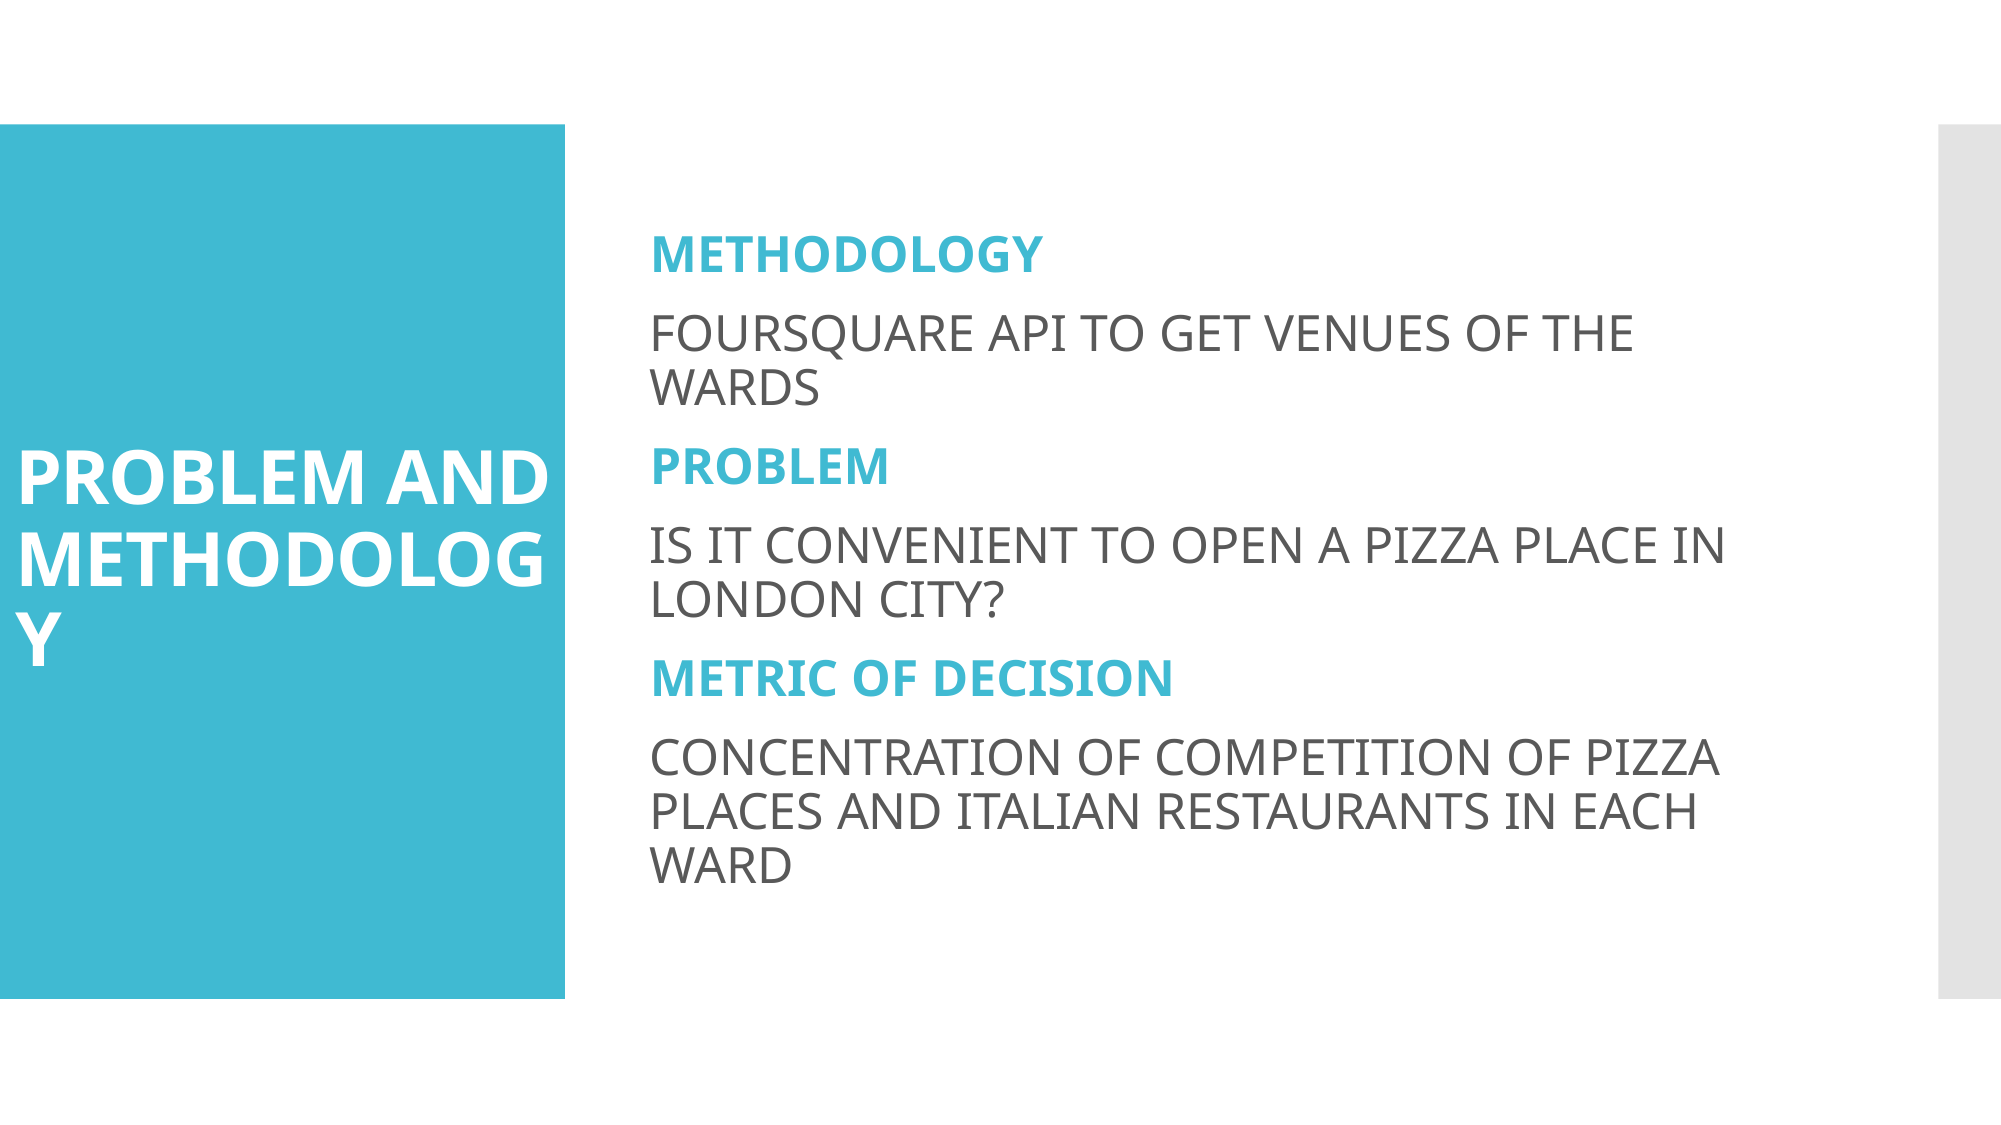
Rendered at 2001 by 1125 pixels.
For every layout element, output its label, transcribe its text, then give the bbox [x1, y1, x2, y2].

list METHODOLOGY FOURSQUARE API TO GET VENUES OF THE WARDS PROBLEM IS IT CONVENIENT TO OPEN A PIZZA PLACE IN LONDON CITY? METRIC OF DECISION CONCENTRATION OF COMPETITION OF PIZZA PLACES AND ITALIAN RESTAURANTS IN EACH WARD [634, 141, 1835, 982]
title PROBLEM AND METHODOLOGY [0, 184, 574, 940]
